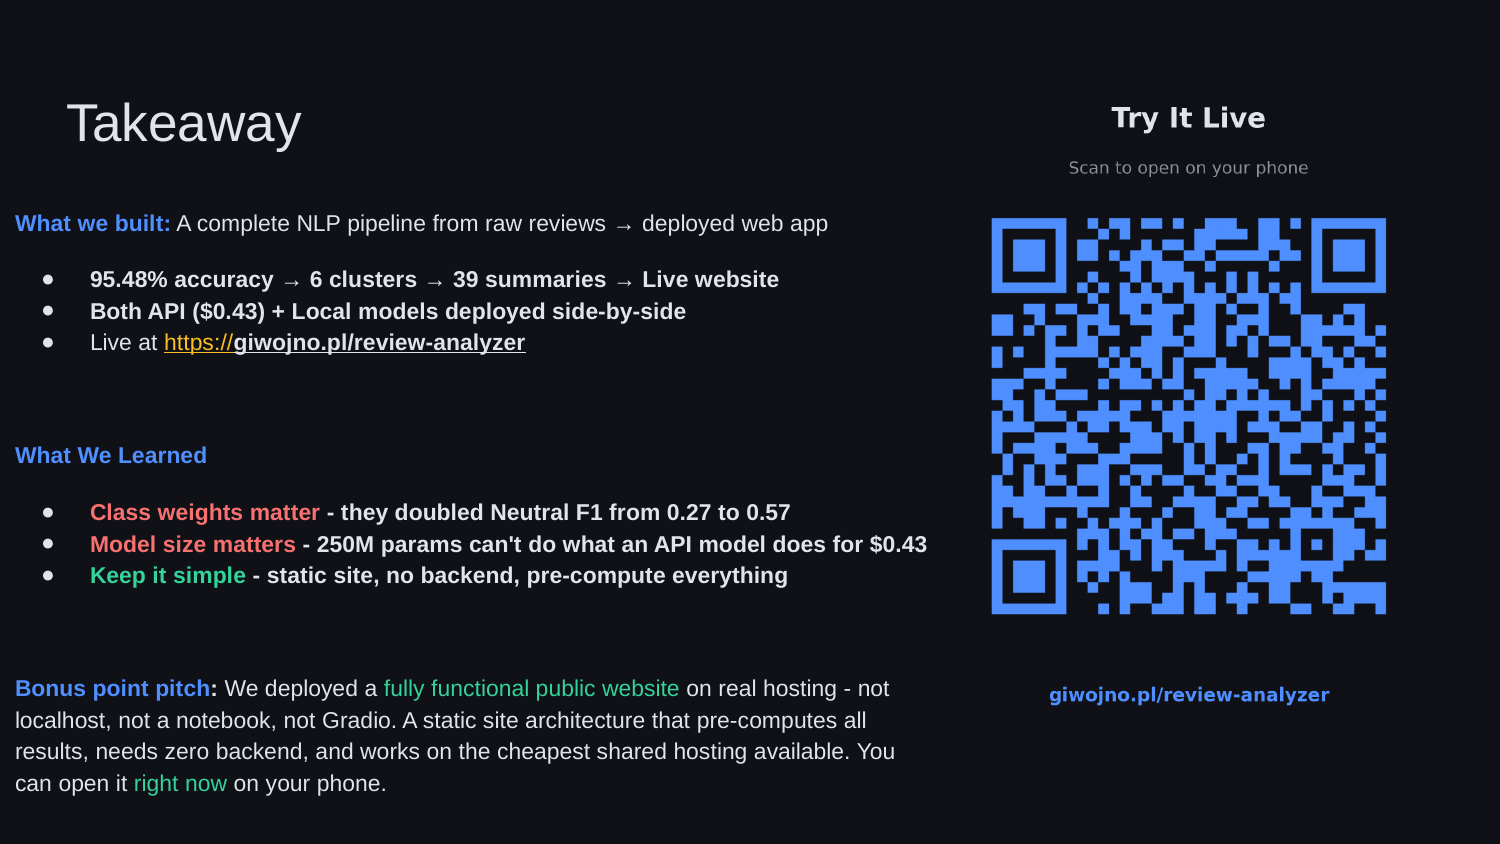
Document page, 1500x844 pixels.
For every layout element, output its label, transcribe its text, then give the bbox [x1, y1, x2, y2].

list What we built: A complete NLP pipeline from raw reviews → deployed web app 95.48% accuracy → 6 clusters → 39 summaries → Live website Both API ($0.43) + Local models deployed side-by-side Live at https://giwojno.pl/review-analyzer What We Learned Class weights matter - they doubled Neutral F1 from 0.27 to 0.57 Model size matters - 250M params can't do what an API model does for $0.43 Keep it simple - static site, no backend, pre-compute everything Bonus point pitch: We deployed a fully functional public website on real hosting - not localhost, not a notebook, not Gradio. A static site architecture that pre-computes all results, needs zero backend, and works on the cheapest shared hosting available. You can open it right now on your phone. [0, 189, 872, 844]
title Takeaway [51, 72, 872, 167]
picture [877, 0, 1500, 844]
